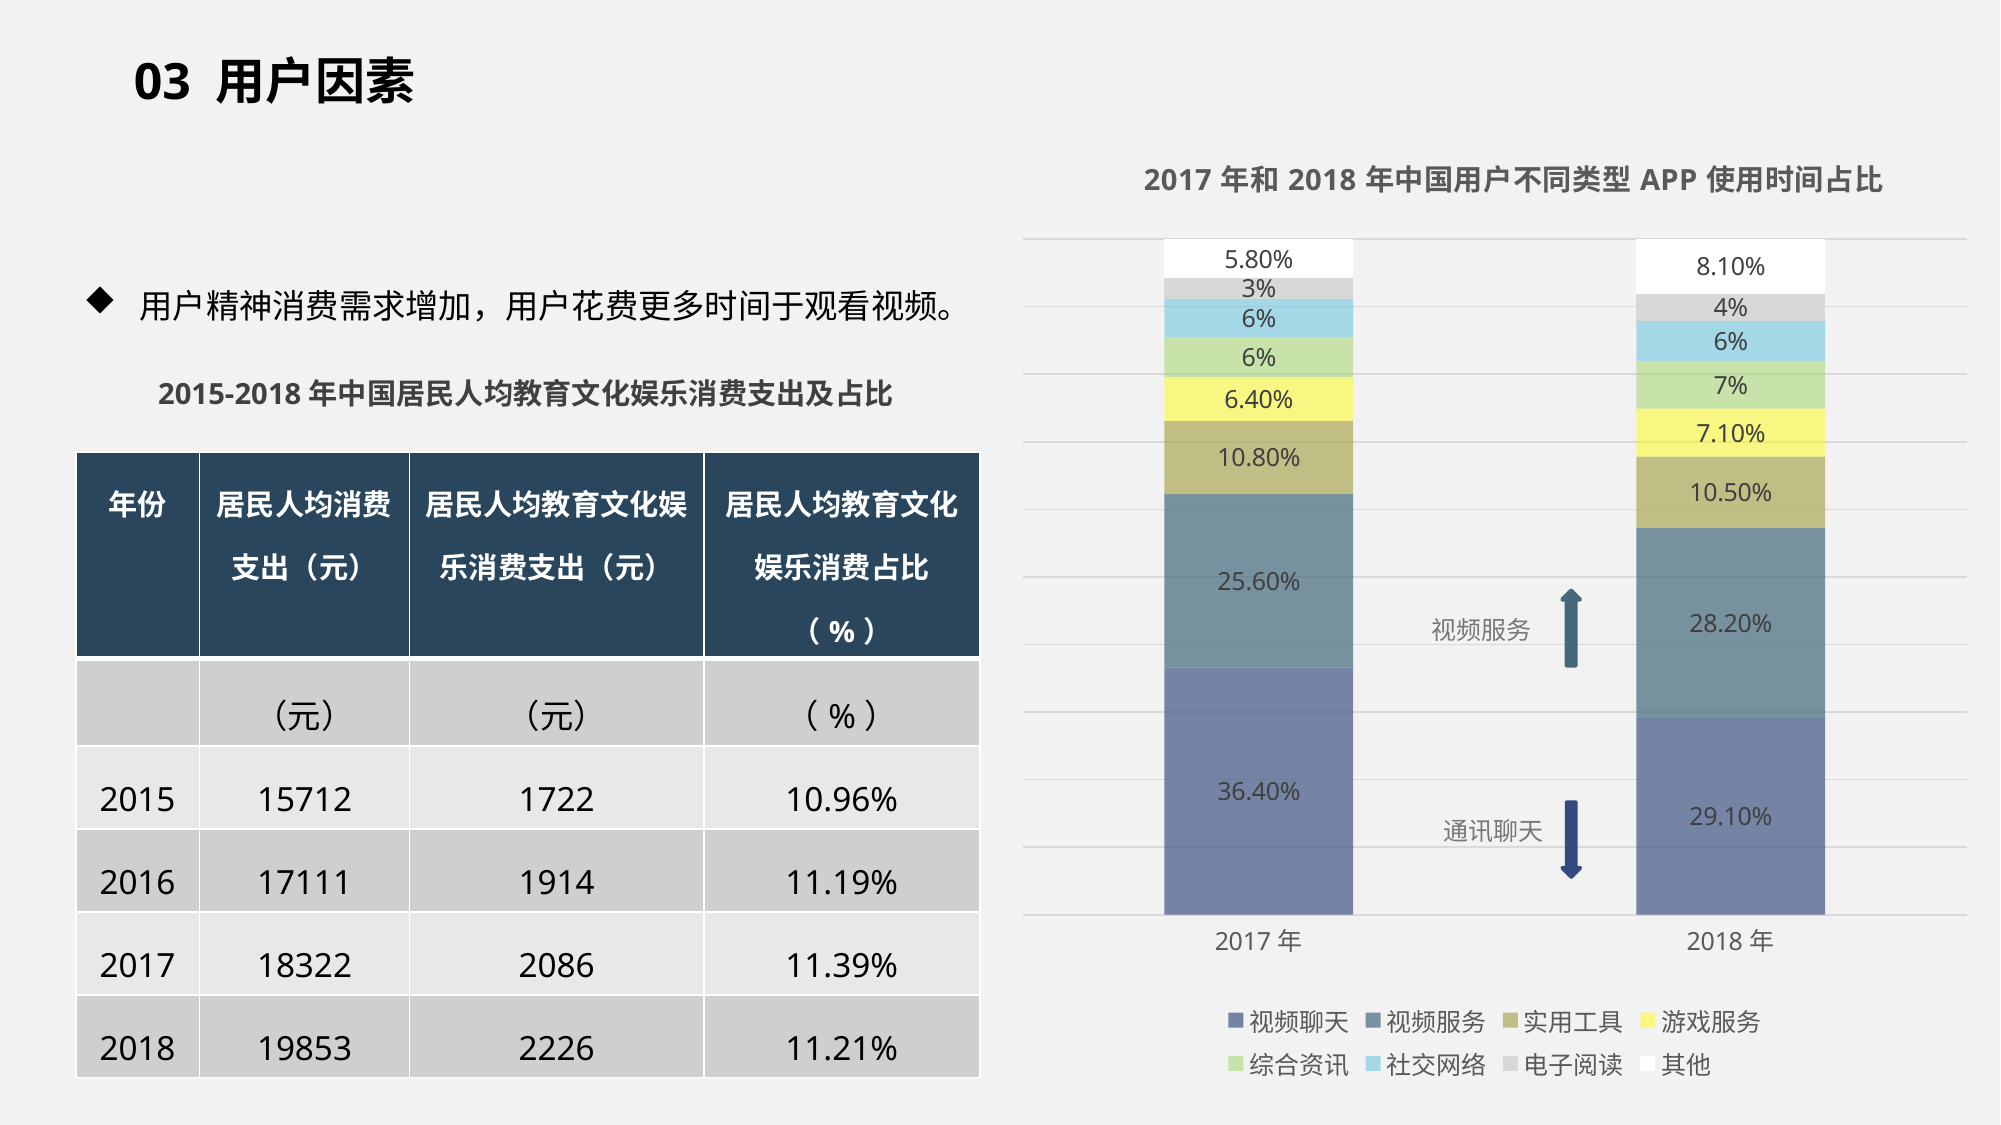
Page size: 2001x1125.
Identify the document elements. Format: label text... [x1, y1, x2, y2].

table_cell 15712 [200, 747, 409, 828]
text_box 03 用户因素 [133, 38, 600, 122]
table_cell 1722 [410, 747, 703, 828]
table_cell （%） [705, 661, 979, 745]
table_cell 2015 [77, 747, 199, 828]
table_cell [77, 661, 199, 745]
table_cell 11.21% [705, 996, 979, 1077]
table_cell 11.19% [705, 830, 979, 911]
table_cell 18322 [200, 913, 409, 994]
table_cell 11.39% [705, 913, 979, 994]
text_box 2015-2018年中国居民人均教育文化娱乐消费支出及占比 [133, 367, 919, 418]
table_cell 1914 [410, 830, 703, 911]
table_cell （元） [200, 661, 409, 745]
table_cell （元） [410, 661, 703, 745]
table_header 居民人均消费支出（元） [200, 453, 409, 656]
table_cell 17111 [200, 830, 409, 911]
table_cell 10.96% [705, 747, 979, 828]
table_header 居民人均教育文化娱乐消费占比（%） [705, 453, 979, 656]
table_header 年份 [77, 453, 199, 656]
table_cell 2016 [77, 830, 199, 911]
table_cell 2018 [77, 996, 199, 1077]
chart [999, 121, 1990, 1089]
table_cell 19853 [200, 996, 409, 1077]
table_cell 2017 [77, 913, 199, 994]
text_box 用户精神消费需求增加，用户花费更多时间于观看视频。 [68, 257, 994, 333]
table_header 居民人均教育文化娱乐消费支出（元） [410, 453, 703, 656]
table_cell 2226 [410, 996, 703, 1077]
table_cell 2086 [410, 913, 703, 994]
